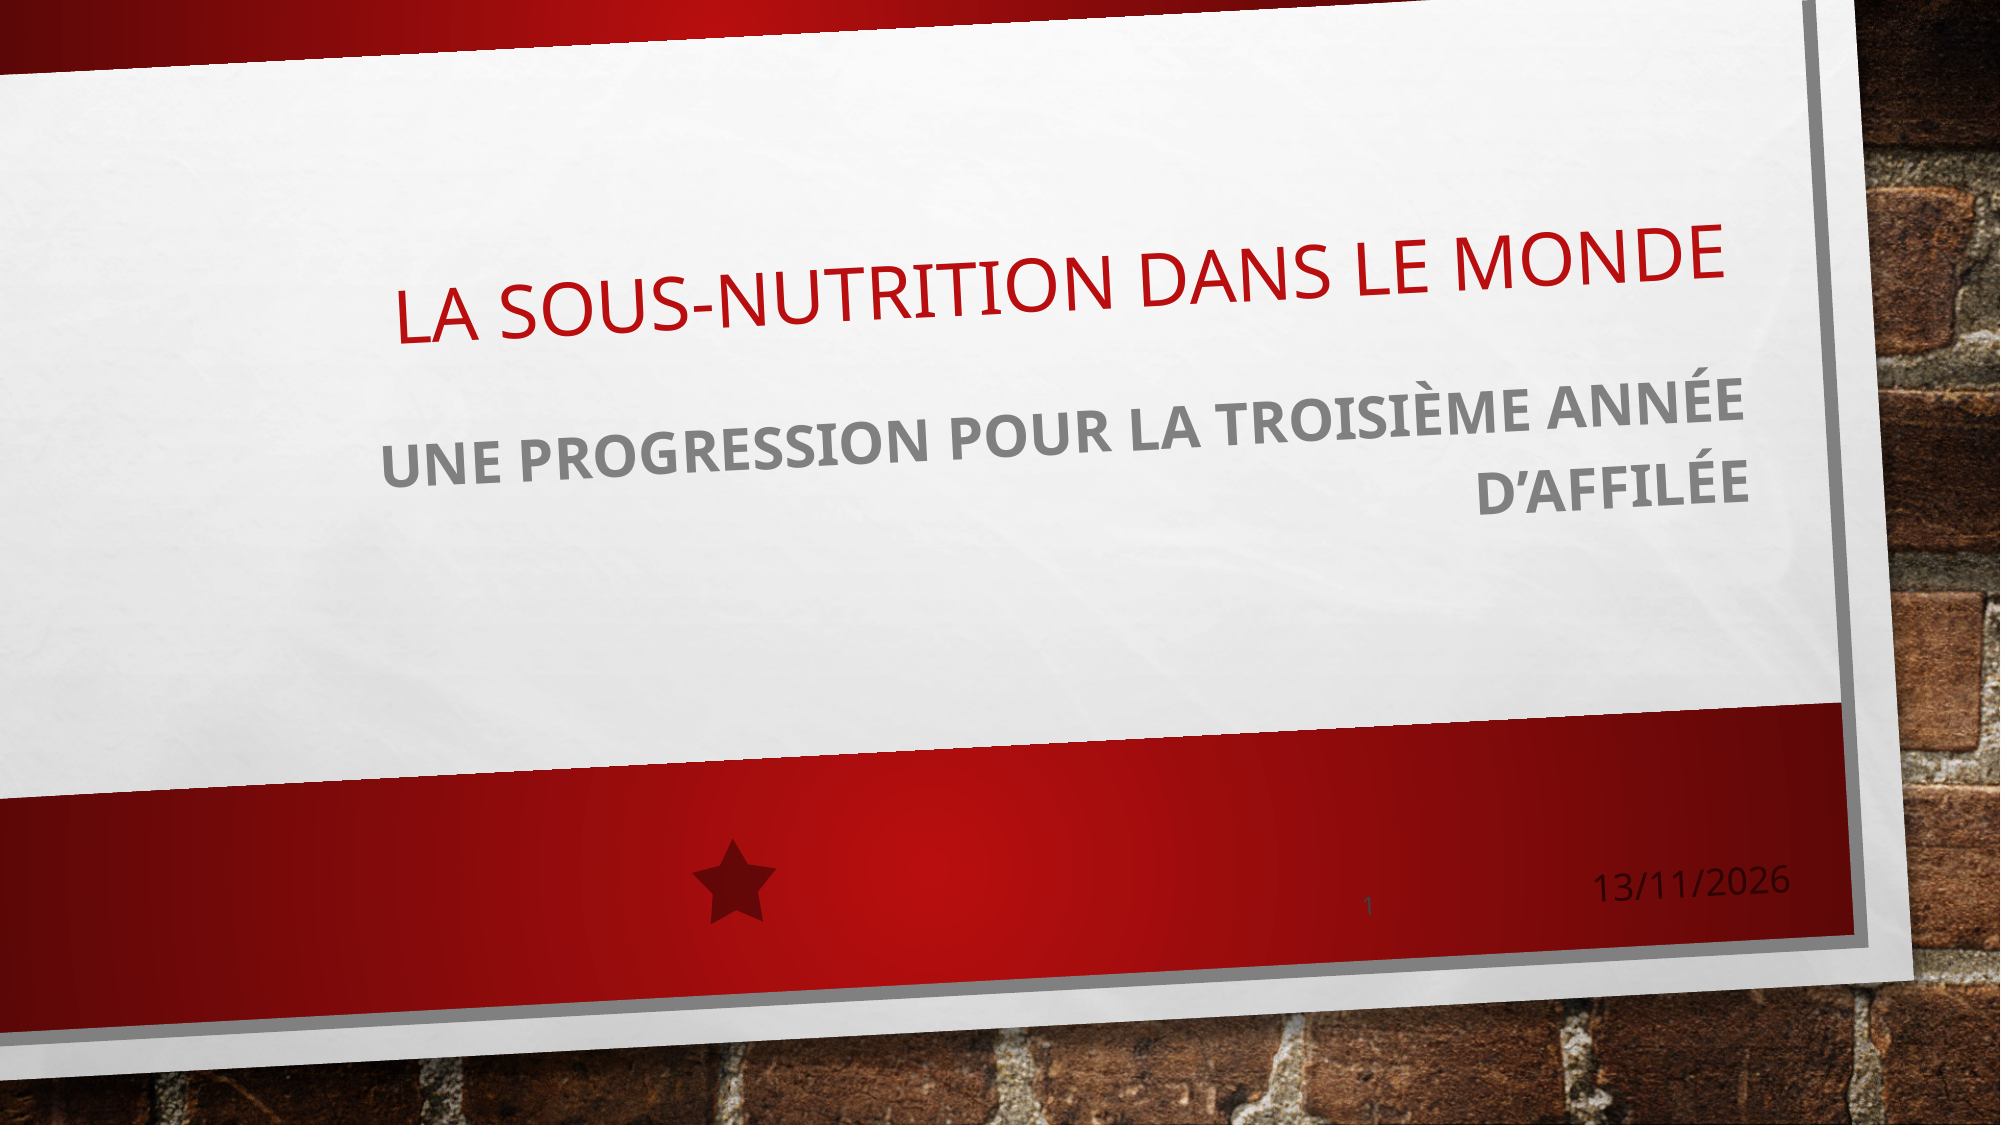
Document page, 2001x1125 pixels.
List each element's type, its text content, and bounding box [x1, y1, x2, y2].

subtitle UNE PROGRESSION Pour la troisième année d’affilée [159, 336, 1763, 511]
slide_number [1559, 841, 1824, 929]
picture [0, 0, 2000, 1125]
title La sous-nutrition dans le monde [307, 163, 1745, 373]
slide_number 1 [1296, 860, 1442, 955]
